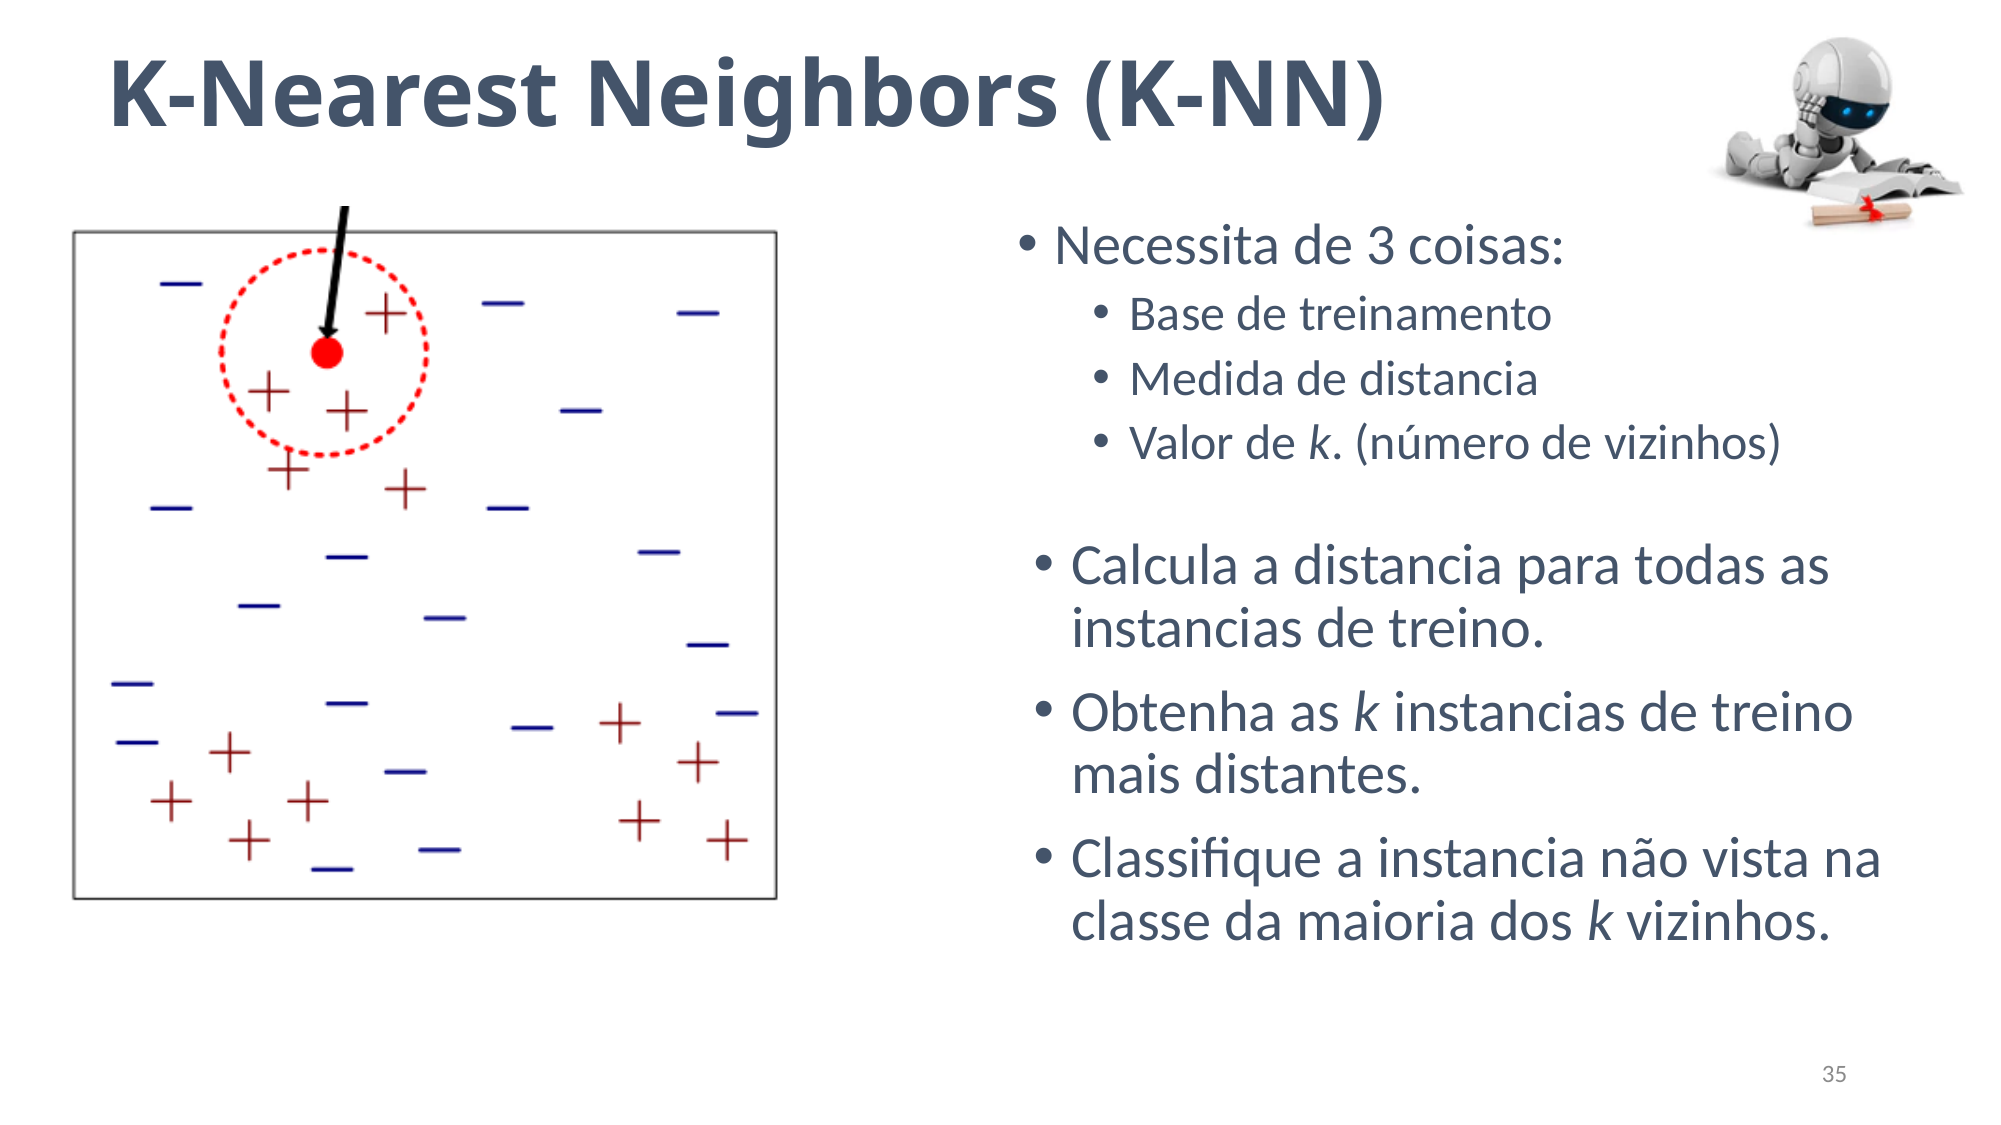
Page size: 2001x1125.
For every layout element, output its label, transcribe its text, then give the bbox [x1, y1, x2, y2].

list Necessita de 3 coisas: Base de treinamento Medida de distancia Valor de k. (número de vizinhos) [1002, 206, 1946, 516]
text_box Calcula a distancia para todas as instancias de treino. Obtenha as k instancias de treino mais distantes. Classifique a instancia não vista na classe da maioria dos k vizinhos. [1018, 526, 1963, 1032]
slide_number 35 [1412, 1042, 1863, 1103]
title K-Nearest Neighbors (K-NN) [91, 15, 1698, 178]
picture [1698, 11, 1976, 235]
picture [52, 206, 791, 919]
